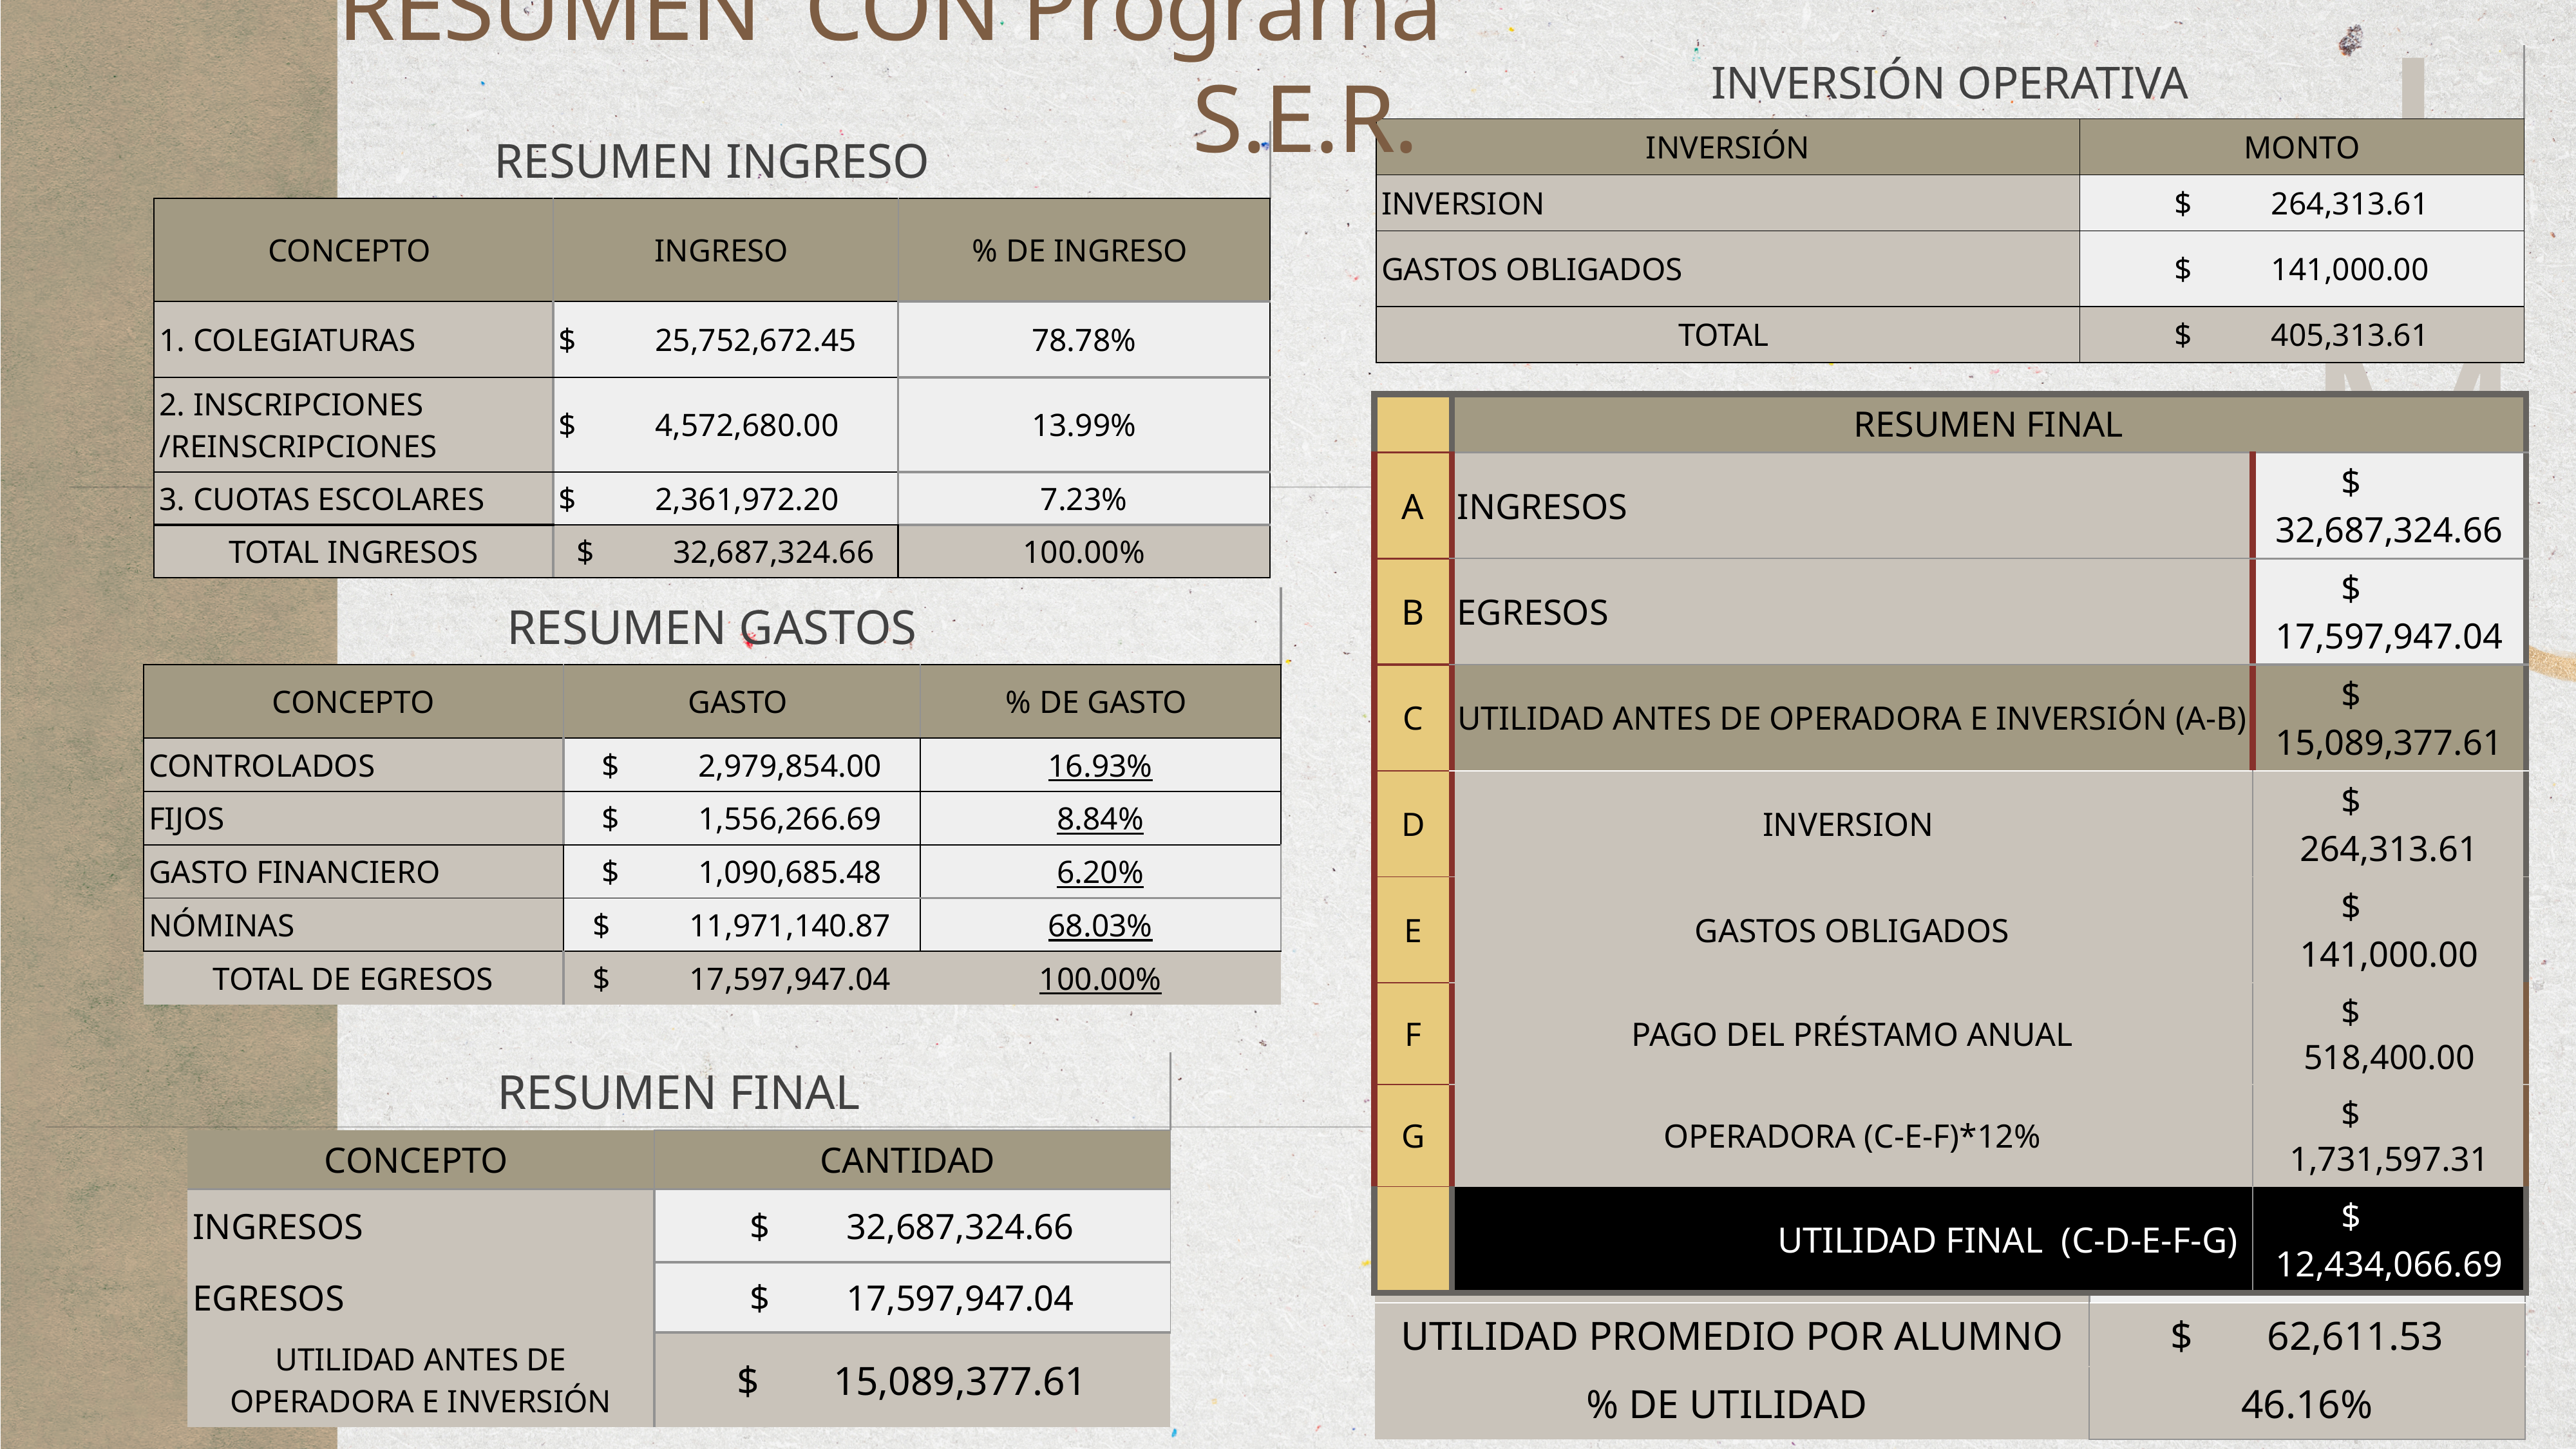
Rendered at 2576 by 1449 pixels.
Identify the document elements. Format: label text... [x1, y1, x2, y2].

table_cell $‎ 62,611.53 [2090, 1303, 2524, 1366]
table_cell Monto [2080, 119, 2524, 175]
table_header RESUMEN FINAL [187, 1052, 1170, 1130]
table_cell $‎ 1,731,597.31 [2253, 1085, 2523, 1186]
table_cell $‎ 264,313.61 [2080, 175, 2524, 231]
table_cell E [1378, 877, 1449, 982]
table_cell $‎ 1,556,266.69 [565, 792, 920, 844]
table_header RESUMEN GASTOS [144, 587, 1280, 664]
table_cell TOTAL [1377, 307, 2079, 362]
table_cell INVERSION [1455, 772, 2252, 876]
table_cell 6.20% [921, 846, 1280, 897]
table_cell c [1378, 666, 1449, 770]
table_cell INVERSION [1377, 175, 2079, 231]
table_cell $‎ 141,000.00 [2253, 877, 2523, 982]
table_cell 78.78% [899, 303, 1269, 376]
table_cell $‎ 15,089,377.61 [2256, 666, 2523, 770]
table_cell % de ingreso [899, 199, 1269, 300]
table_cell EGRESOS [1455, 559, 2249, 664]
table_cell % DE UTILIDAD [1375, 1367, 2088, 1439]
table_cell CONCEPTO [187, 1130, 654, 1188]
table_cell Gasto Financiero [144, 846, 563, 898]
picture [2344, 374, 2351, 391]
table_cell $‎ 2,979,854.00 [565, 739, 920, 791]
table_cell 2. INSCRIPCIONES /REINSCRIPCIONES [155, 378, 552, 471]
table_cell 13.99% [899, 379, 1269, 471]
table_cell 3. CUOTAS ESCOLARES [155, 473, 552, 524]
table_cell CONTROLADOS [144, 739, 562, 791]
table_cell Inversión [1377, 119, 2079, 175]
table_cell d [1378, 772, 1449, 876]
table_cell $‎ 17,597,947.04 [565, 952, 920, 1005]
table_cell TOTAL INGRESOS [155, 526, 552, 577]
table_cell $‎ 141,000.00 [2080, 231, 2524, 306]
picture [2473, 374, 2480, 391]
table_header RESUMEN FINAL [1455, 397, 2523, 451]
table_cell Operadora (c-e-f)*12% [1455, 1085, 2252, 1186]
table_cell $‎ 32,687,324.66 [554, 526, 897, 577]
table_cell 1. COLEGIATURAS [155, 302, 552, 377]
table_cell 68.03% [921, 899, 1280, 951]
table_cell $‎ 32,687,324.66 [2256, 453, 2523, 558]
table_cell $‎ 11,971,140.87 [564, 898, 920, 951]
table_cell $‎ 12,434,066.69 [2253, 1187, 2523, 1290]
table_header RESUMEN INGRESO [154, 121, 1269, 198]
table_cell G [1378, 1085, 1449, 1186]
table_cell $‎ 25,752,672.45 [554, 302, 897, 377]
table_cell 7.23% [899, 473, 1269, 524]
table_cell CONCEPTO [144, 665, 563, 737]
table_cell FIJOS [144, 792, 562, 844]
table_cell INGRESOS [187, 1190, 653, 1262]
table_cell B [1378, 560, 1449, 663]
table_cell $‎ 17,597,947.04 [2256, 560, 2523, 663]
table_cell GASTOS OBLIGADOS [1377, 231, 2079, 306]
table_cell UTILIDAD ANTES DE OPERADORA E INVERSIÓN (a-b) [1455, 665, 2249, 770]
table_cell Pago del Préstamo anual [1455, 983, 2252, 1084]
table_cell [1378, 1187, 1449, 1290]
table_header [1378, 397, 1449, 451]
table_cell $‎ 2,361,972.20 [554, 473, 897, 524]
table_cell 100.00% [899, 526, 1269, 577]
table_cell UTILIDAD PROMEDIO POR ALUMNO [1375, 1303, 2088, 1366]
table_cell TOTAL DE EGRESOS [144, 952, 562, 1005]
table_cell EGRESOS [1375, 1296, 2088, 1302]
table_cell GASTOS OBLIGADOS [1455, 877, 2252, 982]
table_cell % DE GASTO [921, 665, 1280, 737]
picture [1, 0, 2576, 1449]
table_cell EGRESOS [187, 1262, 653, 1332]
table_cell UTILIDAD ANTES DE OPERADORA E INVERSIÓN [187, 1332, 653, 1427]
table_cell $‎ 264,313.61 [2253, 772, 2523, 876]
table_cell INGRESOS [1455, 453, 2249, 558]
table_cell F [1378, 983, 1449, 1084]
table_cell 8.84% [921, 792, 1280, 844]
table_cell $‎ 73,020.53 [2090, 1296, 2524, 1302]
table_cell $‎ 518,400.00 [2253, 983, 2523, 1084]
table_cell Concepto [155, 199, 553, 301]
table_cell $‎ 15,089,377.61 [656, 1334, 1170, 1427]
table_cell 100.00% [920, 952, 1281, 1005]
table_cell UTILIDAD FINAL (c-d-e-f-g) [1455, 1187, 2252, 1290]
table_cell $‎ 32,687,324.66 [656, 1190, 1170, 1261]
table_cell $‎ 405,313.61 [2080, 307, 2524, 362]
table_cell A [1378, 453, 1449, 558]
picture [1271, 122, 2325, 486]
table_cell NÓMINAS [144, 898, 563, 951]
table_cell $‎ 1,090,685.48 [564, 846, 920, 898]
table_cell 46.16% [2090, 1367, 2524, 1439]
table_header INVERSIÓN OPERATIVA [1448, 45, 2523, 118]
table_cell GASTO [564, 665, 920, 737]
title RESUMEN CON Programa S.E.R. [99, 0, 1448, 122]
table_cell $‎ 17,597,947.04 [656, 1264, 1170, 1331]
table_cell CANTIDAD [655, 1131, 1170, 1188]
table_cell $‎ 4,572,680.00 [554, 378, 897, 471]
picture [2362, 363, 2464, 391]
table_cell Ingreso [554, 199, 898, 301]
table_cell 16.93% [921, 739, 1280, 791]
